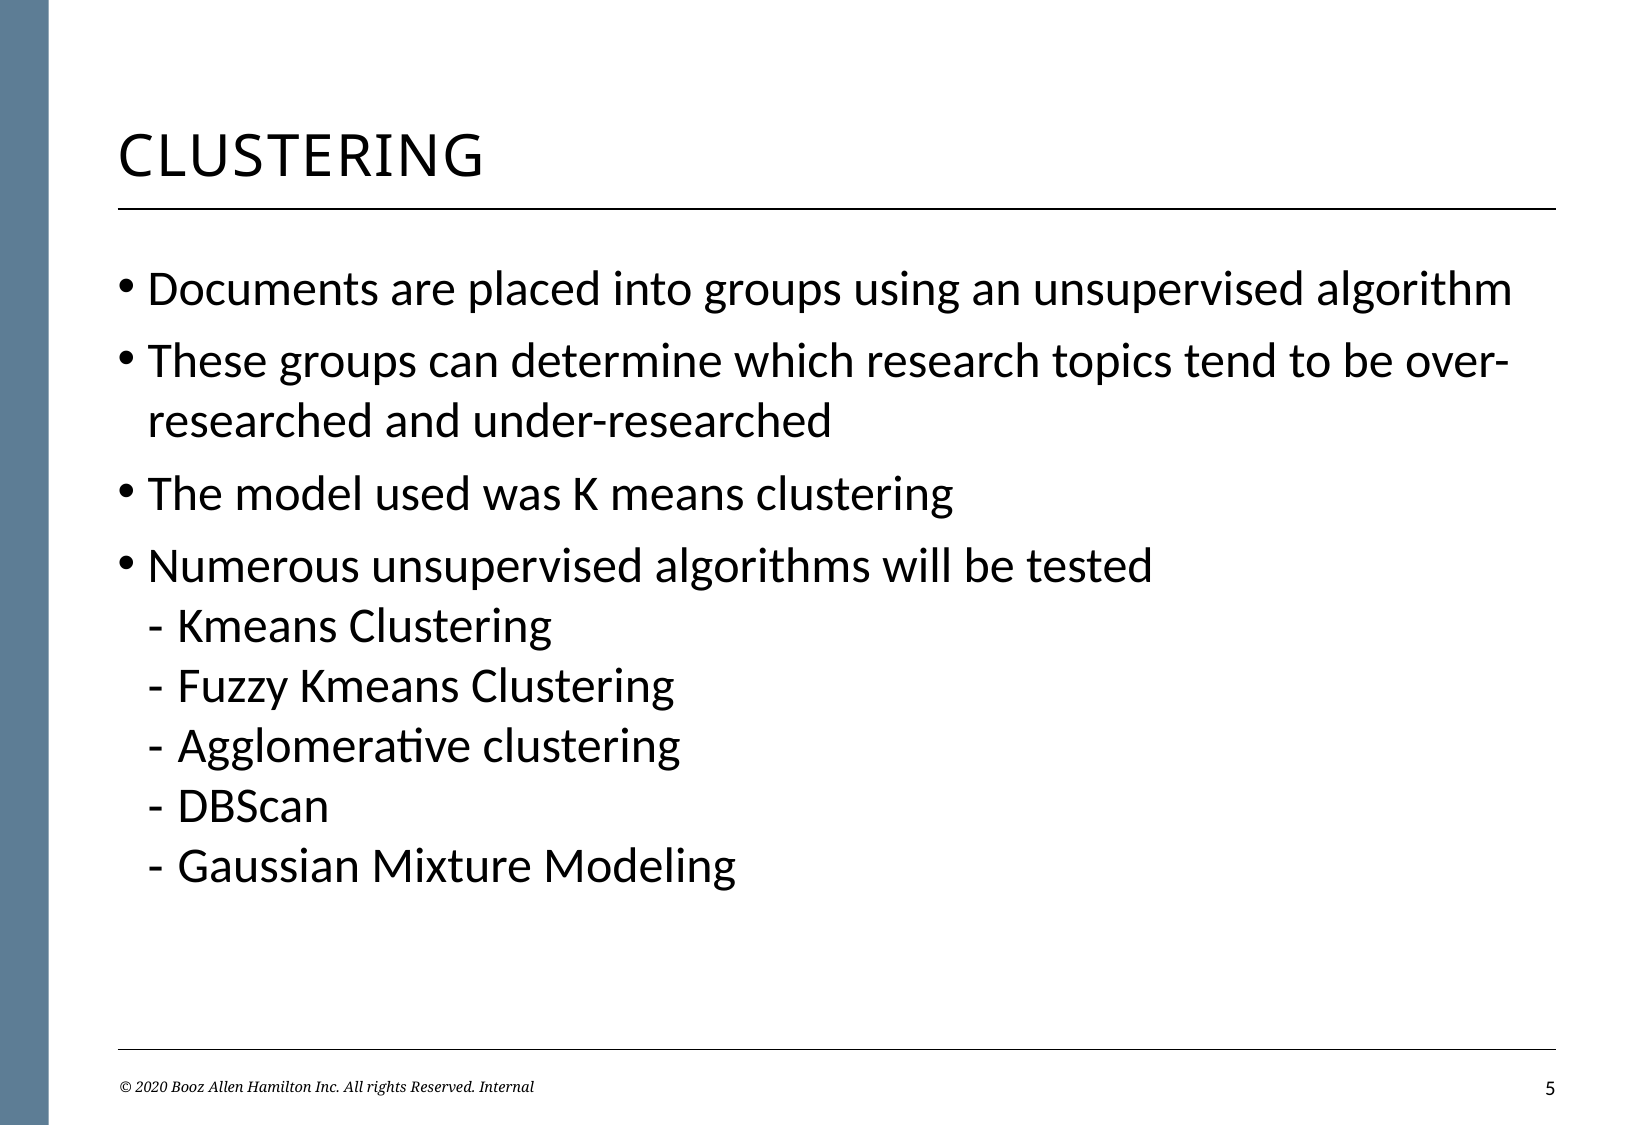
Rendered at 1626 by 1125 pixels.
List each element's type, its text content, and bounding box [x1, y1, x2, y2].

list Documents are placed into groups using an unsupervised algorithm These groups can determine which research topics tend to be over-researched and under-researched The model used was K means clustering Numerous unsupervised algorithms will be tested Kmeans Clustering Fuzzy Kmeans Clustering Agglomerative clustering DBScan Gaussian Mixture Modeling [117, 254, 1556, 1014]
title Clustering [117, 28, 1557, 190]
slide_number 4 [1474, 1050, 1556, 1125]
footer © 2020 Booz Allen Hamilton Inc. All rights Reserved. Internal [117, 1049, 769, 1125]
